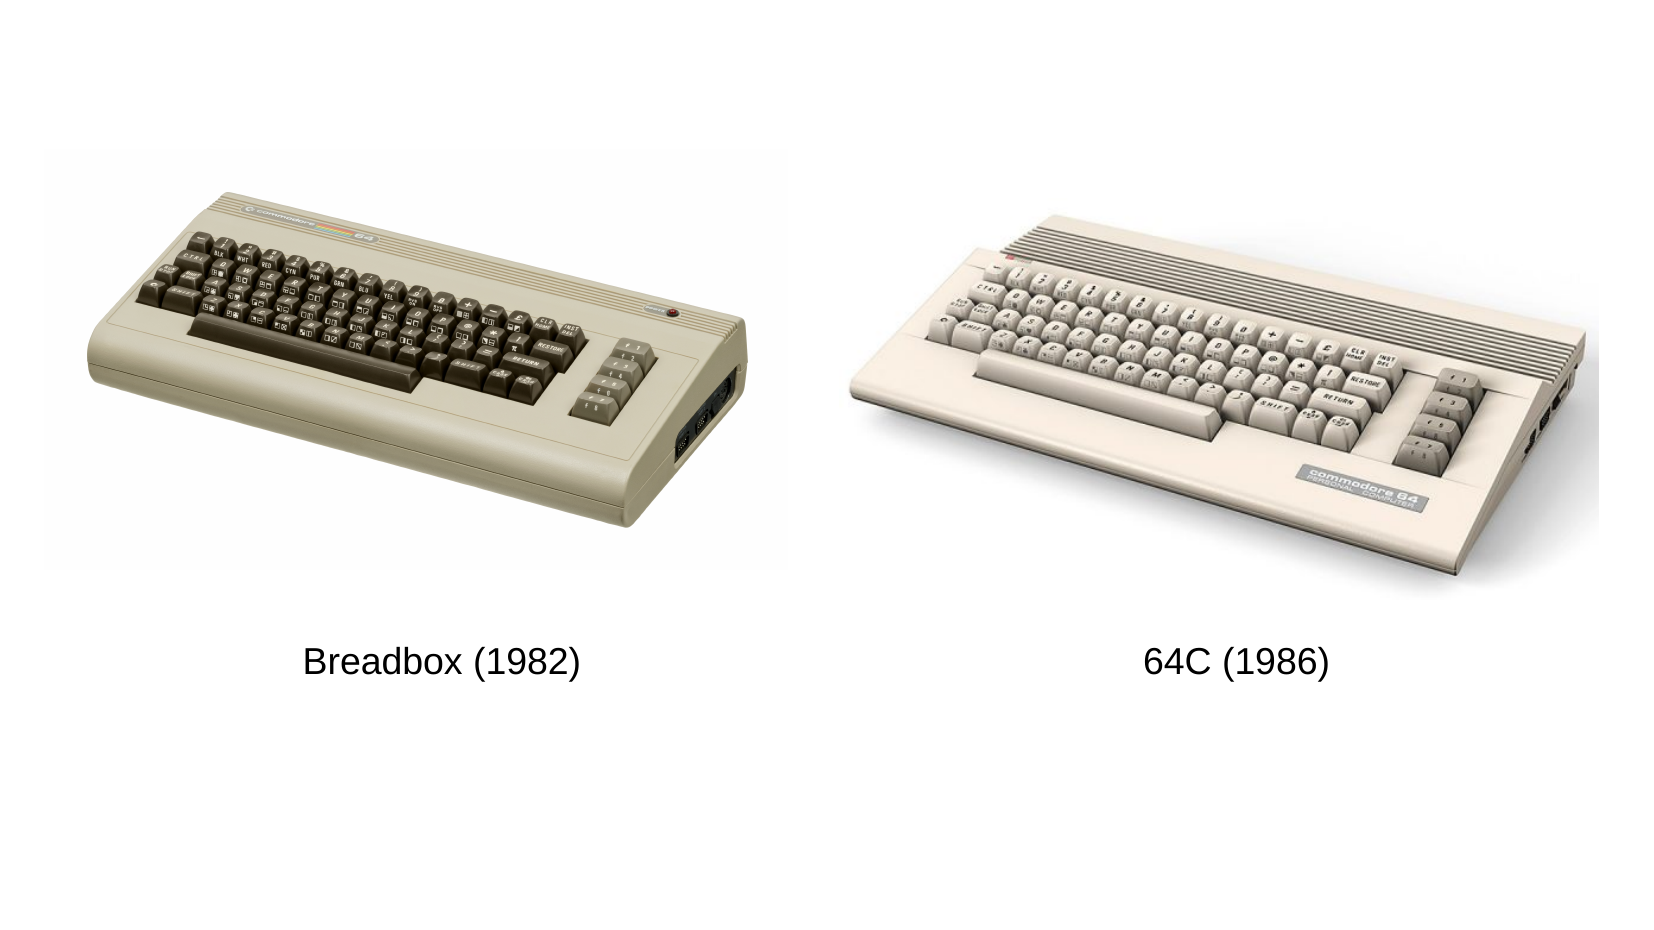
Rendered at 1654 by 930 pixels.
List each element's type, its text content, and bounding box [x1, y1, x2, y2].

picture [839, 198, 1599, 600]
picture [44, 149, 788, 570]
text_box 64C (1986) [884, 629, 1589, 686]
text_box Breadbox (1982) [74, 629, 809, 686]
